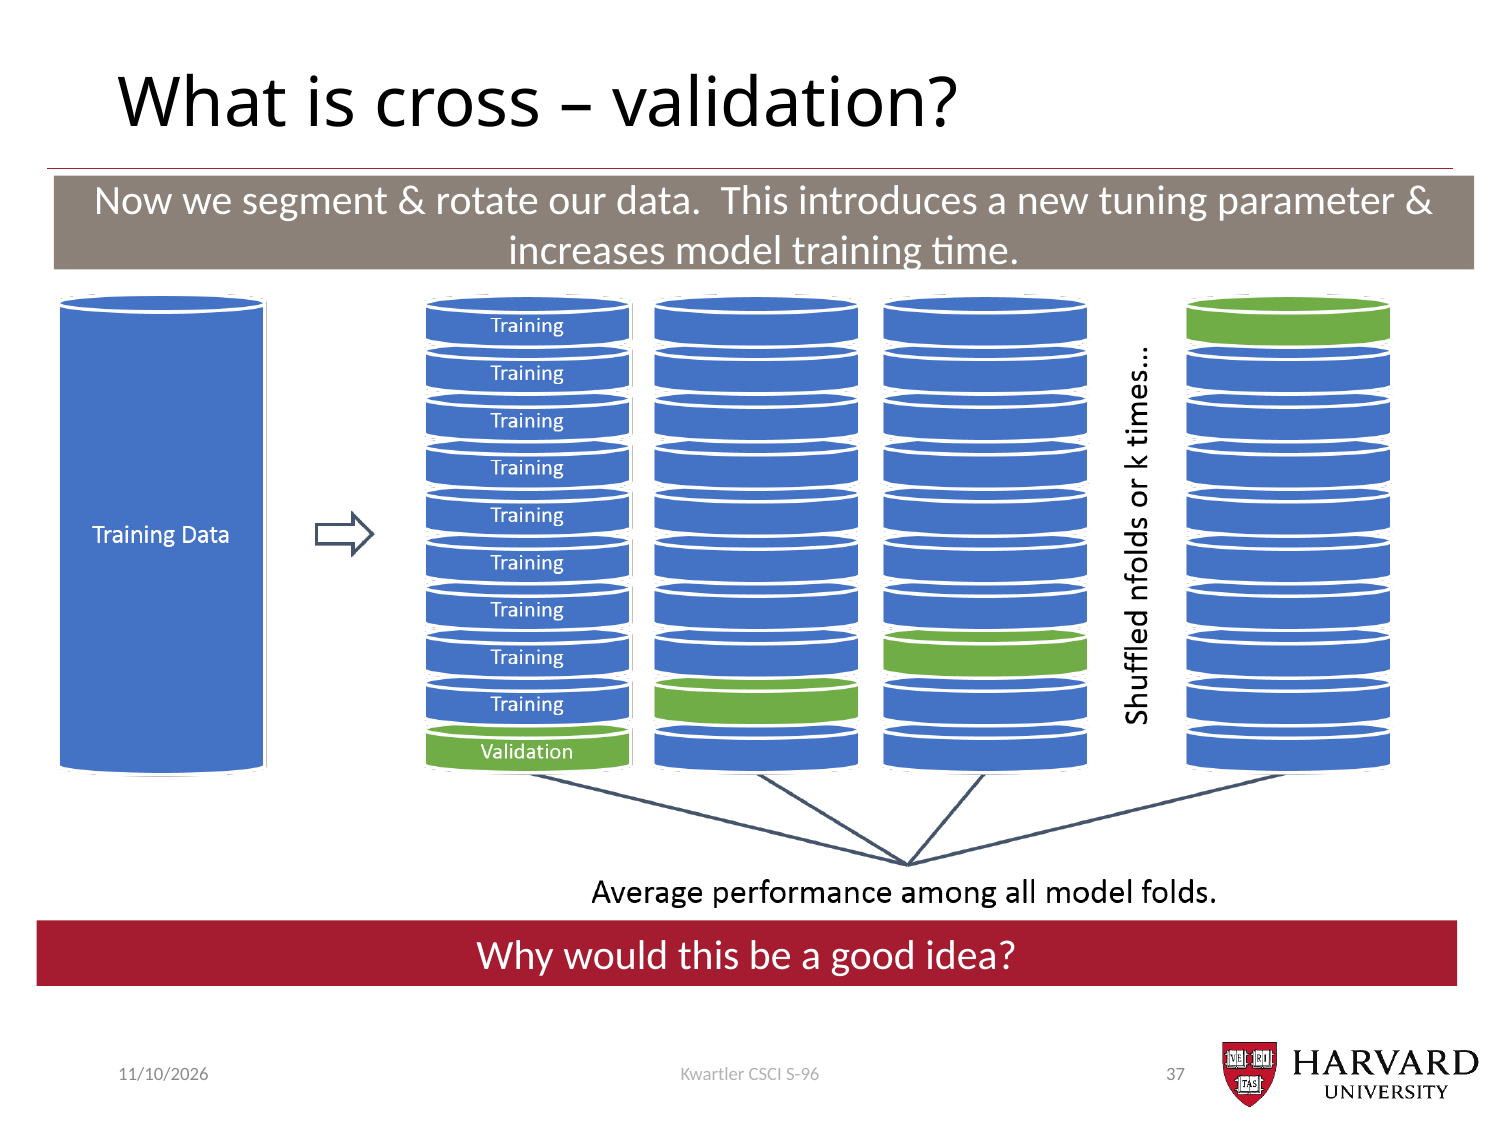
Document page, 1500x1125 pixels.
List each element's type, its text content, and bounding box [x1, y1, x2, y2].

picture [1200, 1024, 1500, 1125]
picture [56, 292, 1393, 932]
footer Kwartler CSCI S-96 [496, 1042, 1004, 1103]
text_box Now we segment & rotate our data. This introduces a new tuning parameter & increases model training time. [53, 175, 1475, 271]
slide_number 37 [1059, 1042, 1200, 1103]
title What is cross – validation? [103, 59, 1397, 157]
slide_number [103, 1042, 441, 1103]
text_box Why would this be a good idea? [36, 919, 1458, 987]
